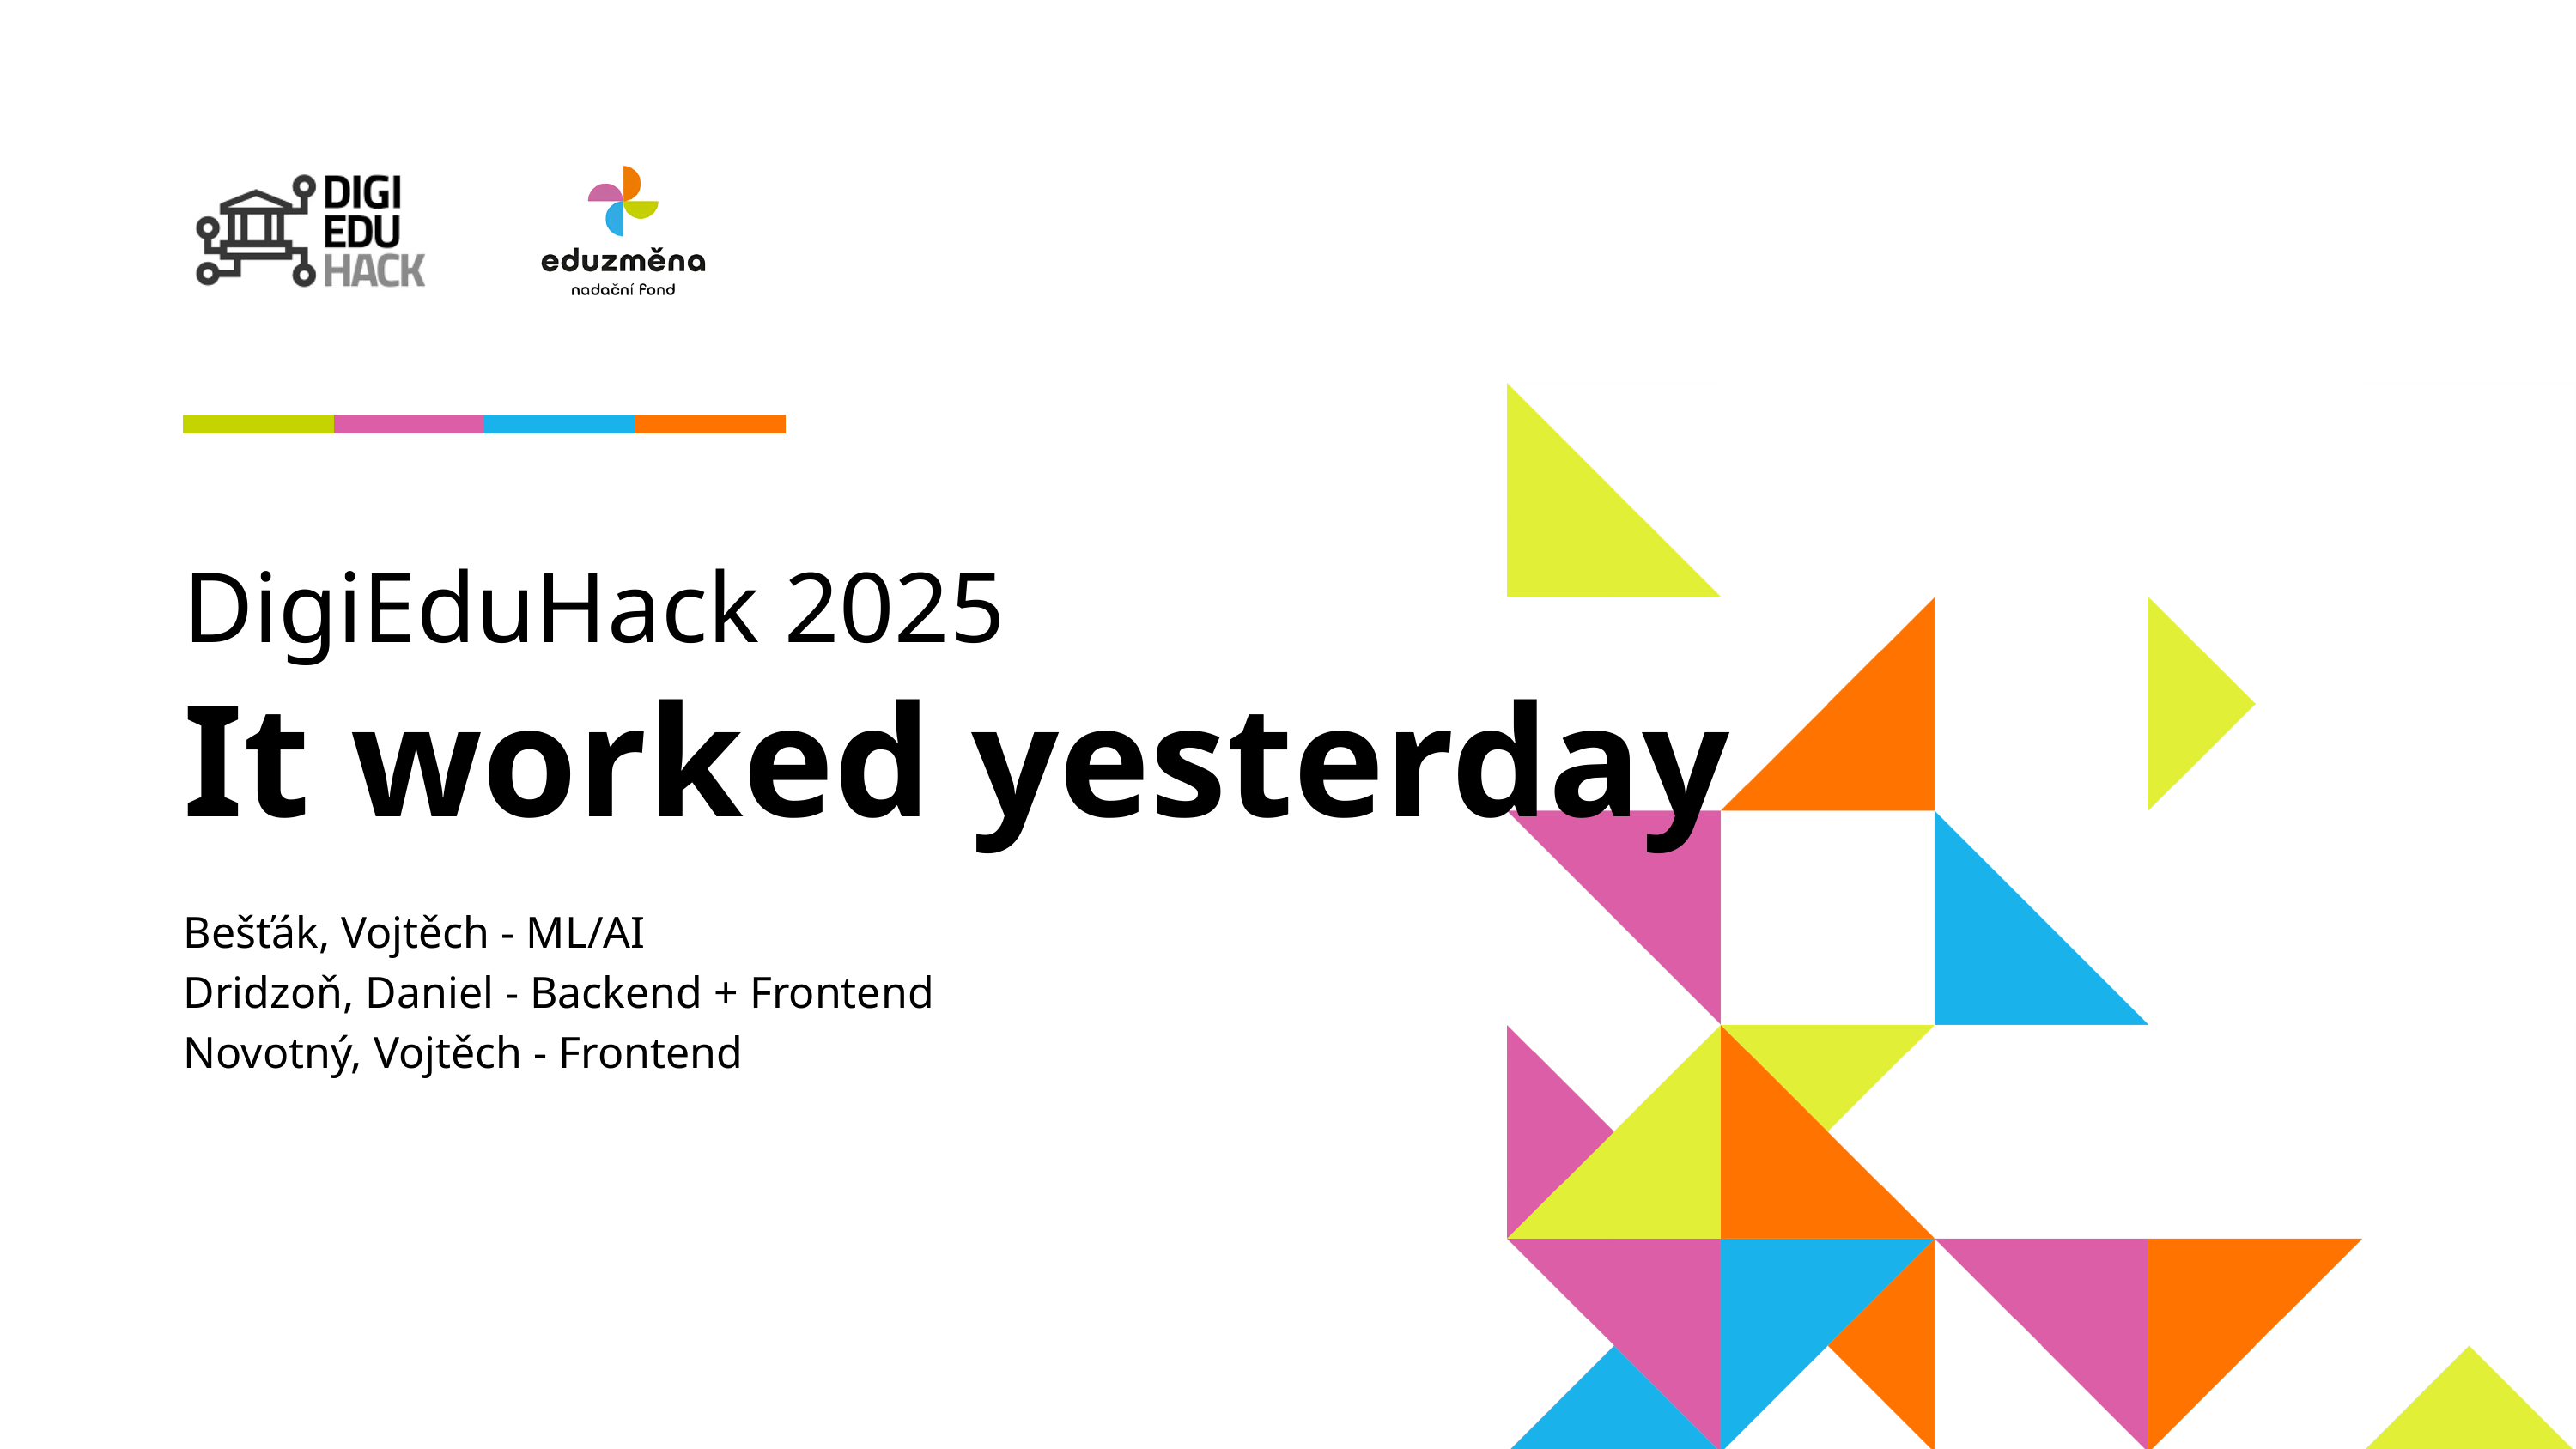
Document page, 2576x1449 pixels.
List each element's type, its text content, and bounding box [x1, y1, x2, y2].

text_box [634, 415, 786, 434]
text_box [1507, 383, 2576, 1449]
text_box [183, 103, 439, 359]
text_box DigiEduHack 2025 [183, 526, 1288, 631]
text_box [483, 415, 632, 434]
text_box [183, 415, 331, 434]
text_box [460, 137, 786, 324]
text_box It worked yesterday [183, 631, 1861, 848]
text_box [333, 415, 482, 434]
text_box Bešťák, Vojtěch - ML/AI Dridzoň, Daniel - Backend + Frontend Novotný, Vojtěch - Frontend [183, 896, 1256, 1077]
